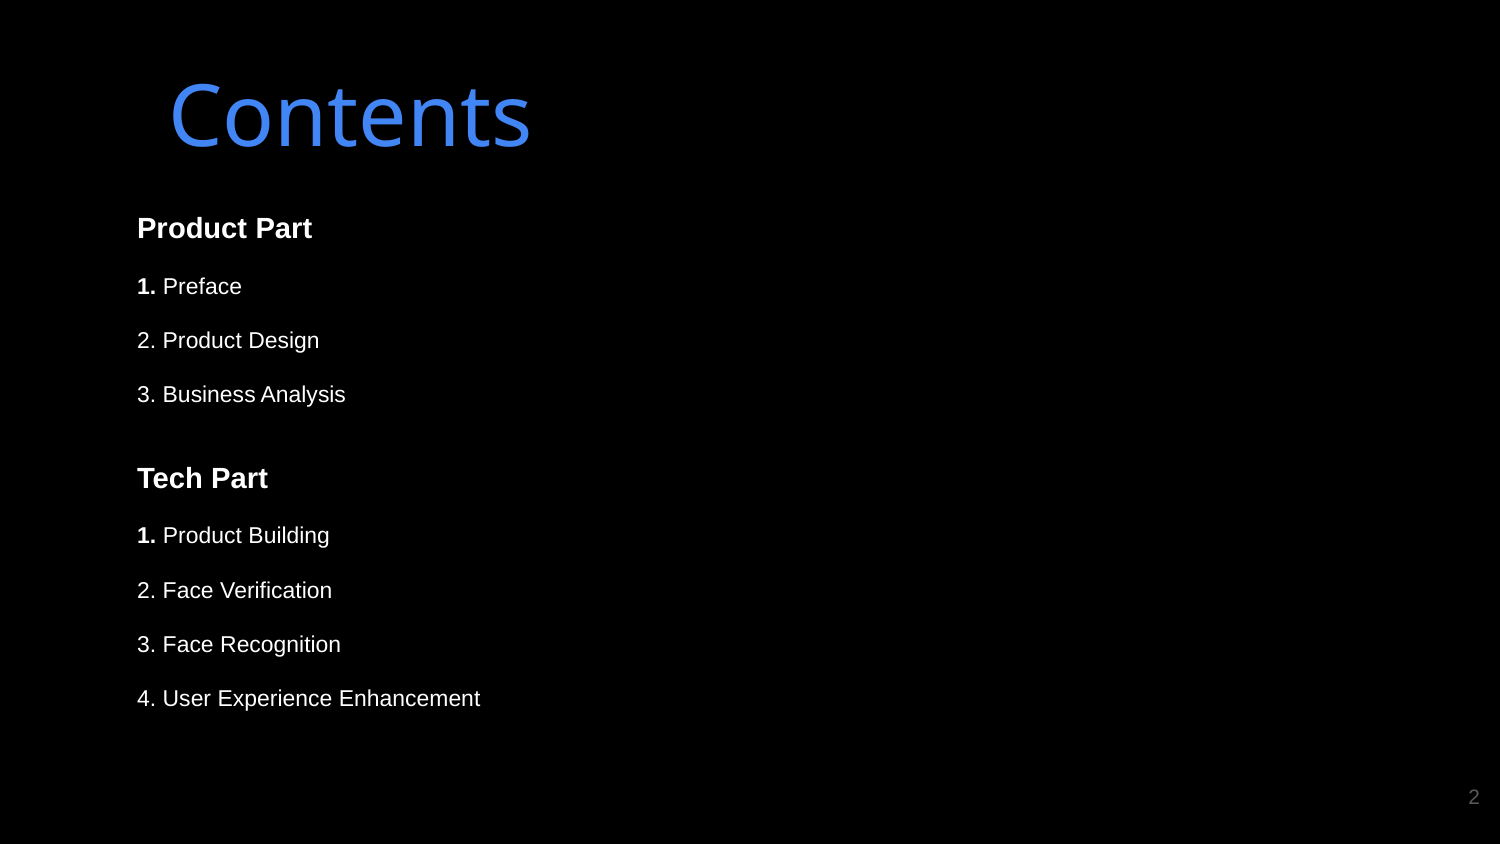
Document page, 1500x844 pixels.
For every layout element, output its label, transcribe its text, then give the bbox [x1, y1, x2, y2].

subtitle Product Part 1. Preface 2. Product Design 3. Business Analysis Tech Part 1. Product Building 2. Face Verification 3. Face Recognition 4. User Experience Enhancement [137, 207, 1317, 802]
slide_number ‹#› [1389, 764, 1480, 830]
title Contents [168, 60, 1168, 169]
